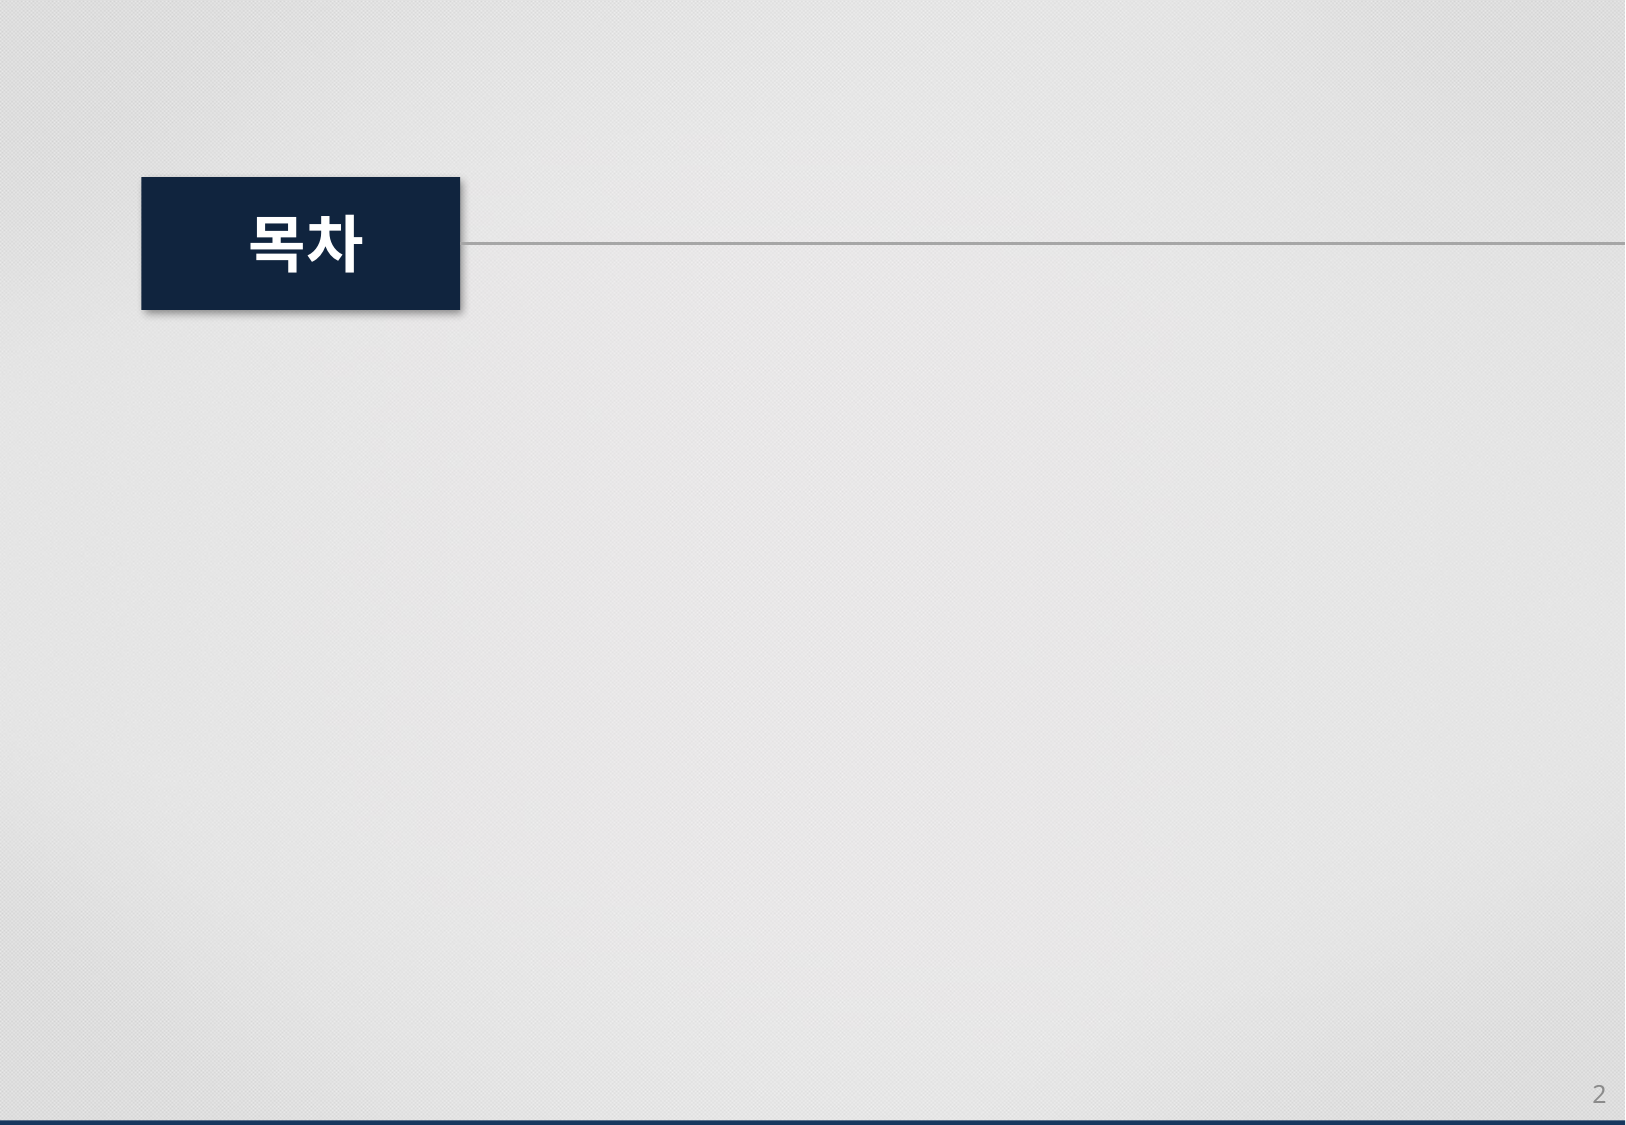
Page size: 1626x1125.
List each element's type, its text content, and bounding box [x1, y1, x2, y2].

slide_number 2 [1242, 1065, 1622, 1125]
text_box 목차 [233, 198, 379, 288]
text_box [139, 175, 462, 312]
